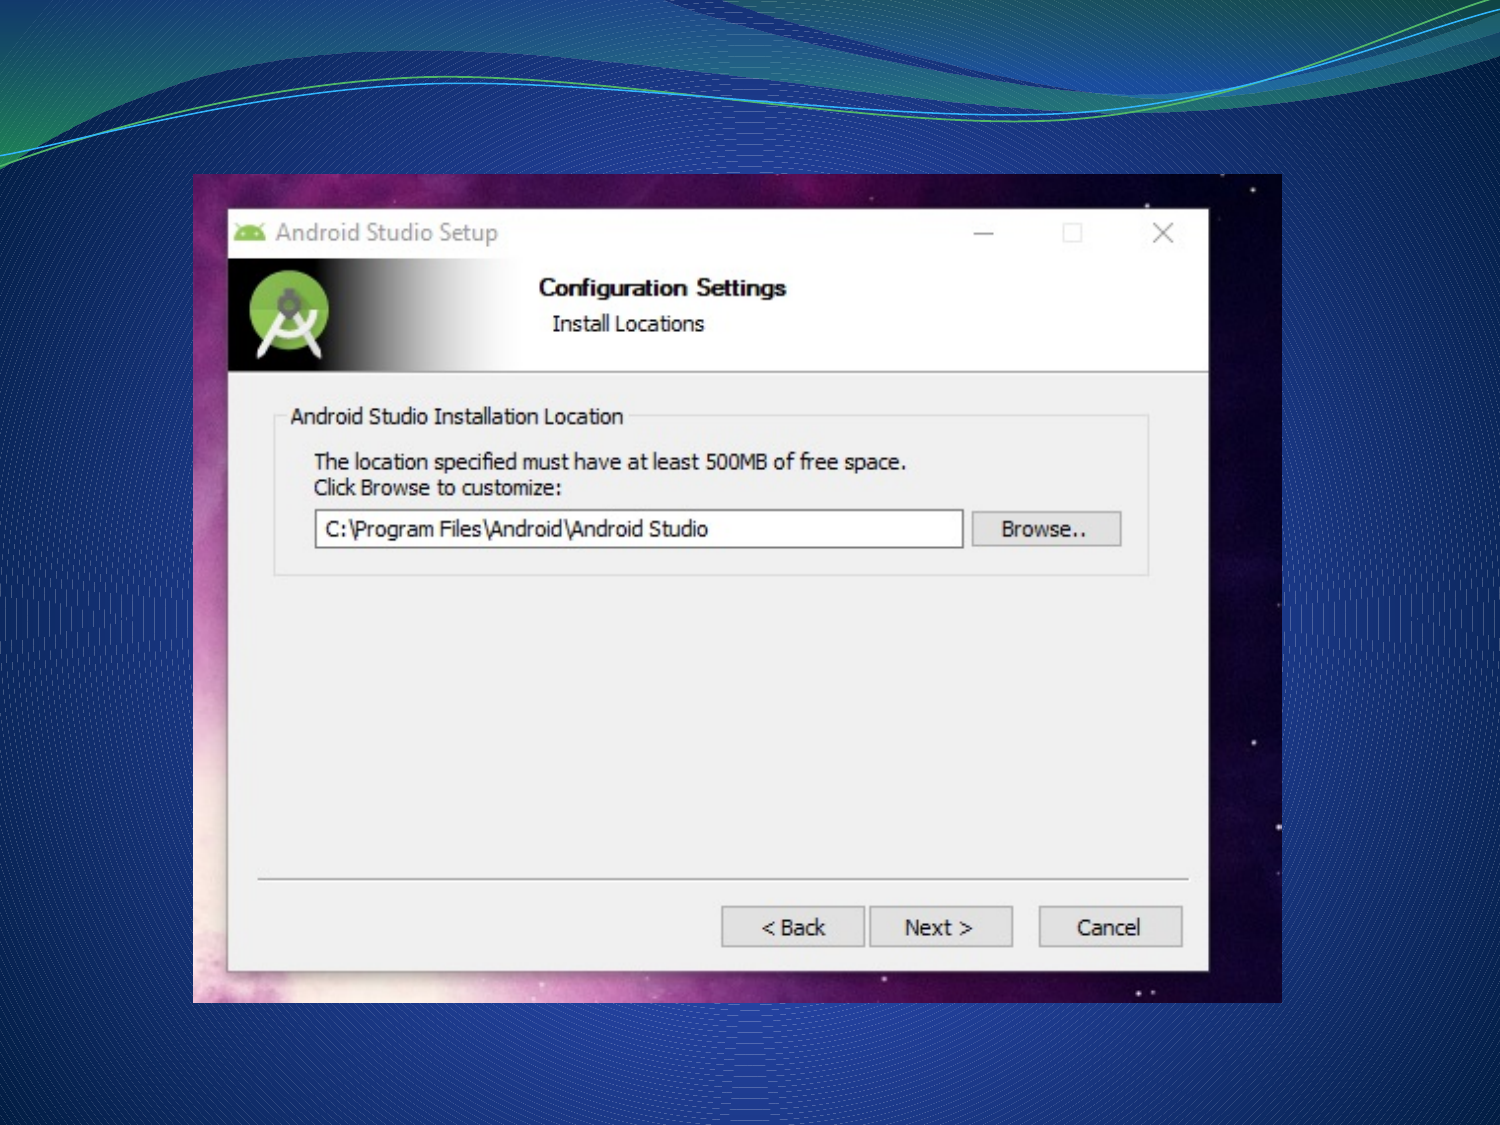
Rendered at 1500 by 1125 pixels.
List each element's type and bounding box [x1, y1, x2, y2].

picture [193, 174, 1282, 1003]
